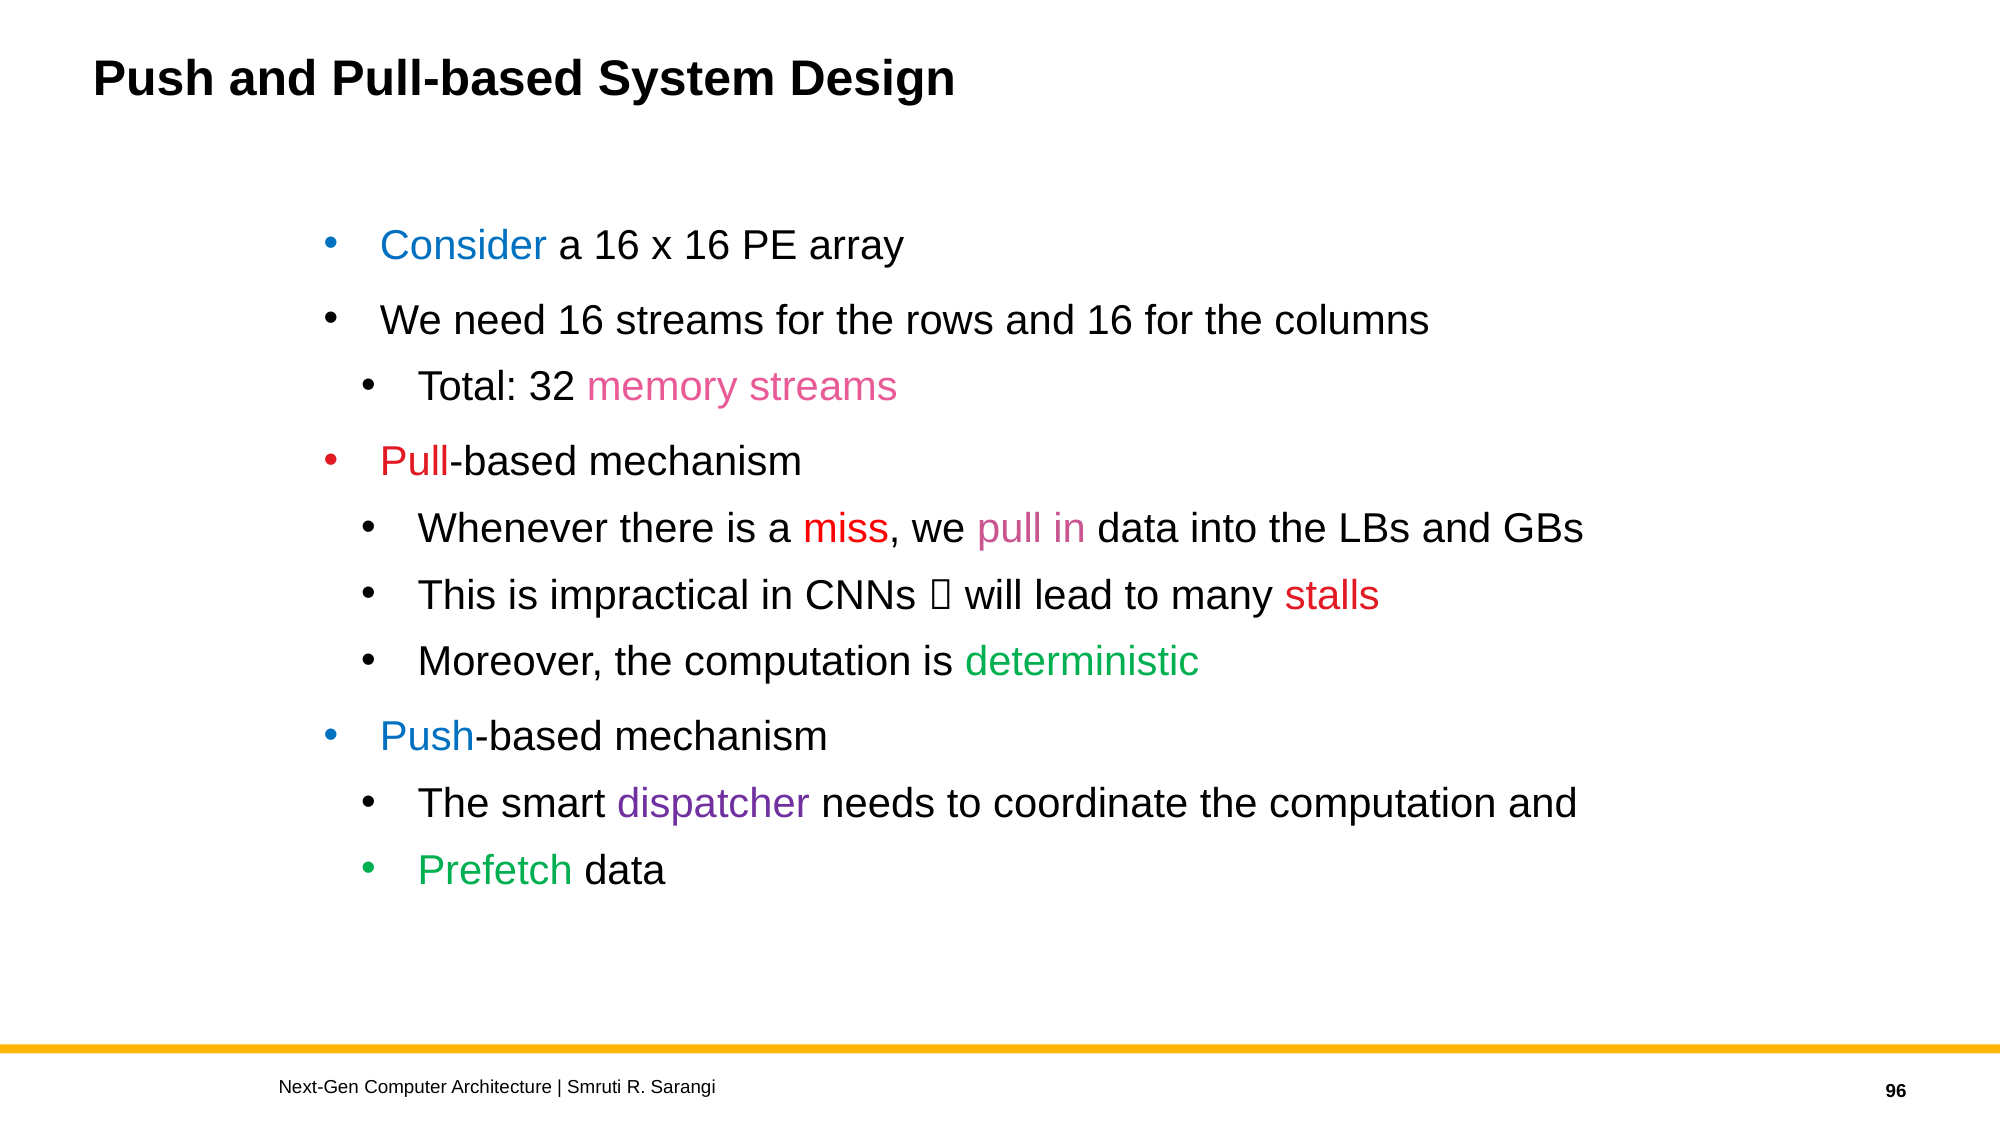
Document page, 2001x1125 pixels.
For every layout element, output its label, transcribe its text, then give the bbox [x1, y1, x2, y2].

title Push and Pull-based System Design [78, 45, 1578, 180]
slide_number 96 [1711, 1071, 1922, 1109]
footer Next-Gen Computer Architecture | Smruti R. Sarangi [263, 1067, 1464, 1105]
list Consider a 16 x 16 PE array We need 16 streams for the rows and 16 for the columns Total: 32 memory streams Pull-based mechanism Whenever there is a miss, we pull in data into the LBs and GBs This is impractical in CNNs  will lead to many stalls Moreover, the computation is deterministic Push-based mechanism The smart dispatcher needs to coordinate the computation and Prefetch data [308, 210, 1607, 924]
